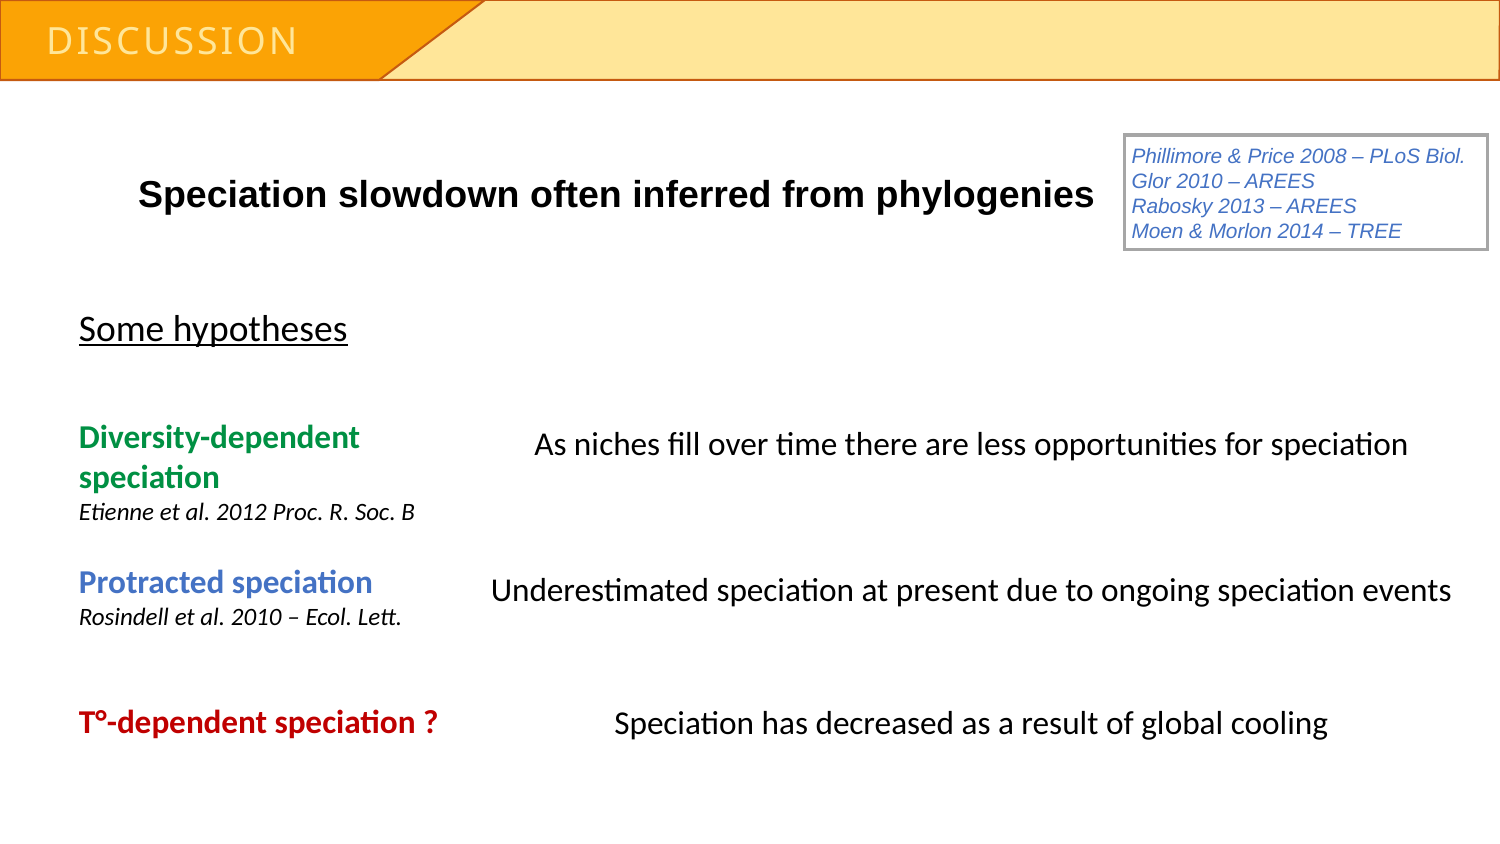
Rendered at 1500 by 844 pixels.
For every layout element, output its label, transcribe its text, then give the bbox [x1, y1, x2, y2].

text_box Some hypotheses [71, 296, 1034, 357]
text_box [0, 0, 1500, 81]
text_box Diversity-dependent speciation Etienne et al. 2012 Proc. R. Soc. B Protracted speciation Rosindell et al. 2010 – Ecol. Lett. T°-dependent speciation ? [71, 408, 469, 783]
text_box As niches fill over time there are less opportunities for speciation [491, 414, 1453, 470]
text_box Phillimore & Price 2008 – PLoS Biol. Glor 2010 – AREES Rabosky 2013 – AREES Moen & Morlon 2014 – TREE [1124, 134, 1488, 250]
text_box Speciation has decreased as a result of global cooling [468, 693, 1476, 749]
text_box Underestimated speciation at present due to ongoing speciation events [468, 560, 1476, 616]
text_box Speciation slowdown often inferred from phylogenies [0, 162, 1124, 223]
